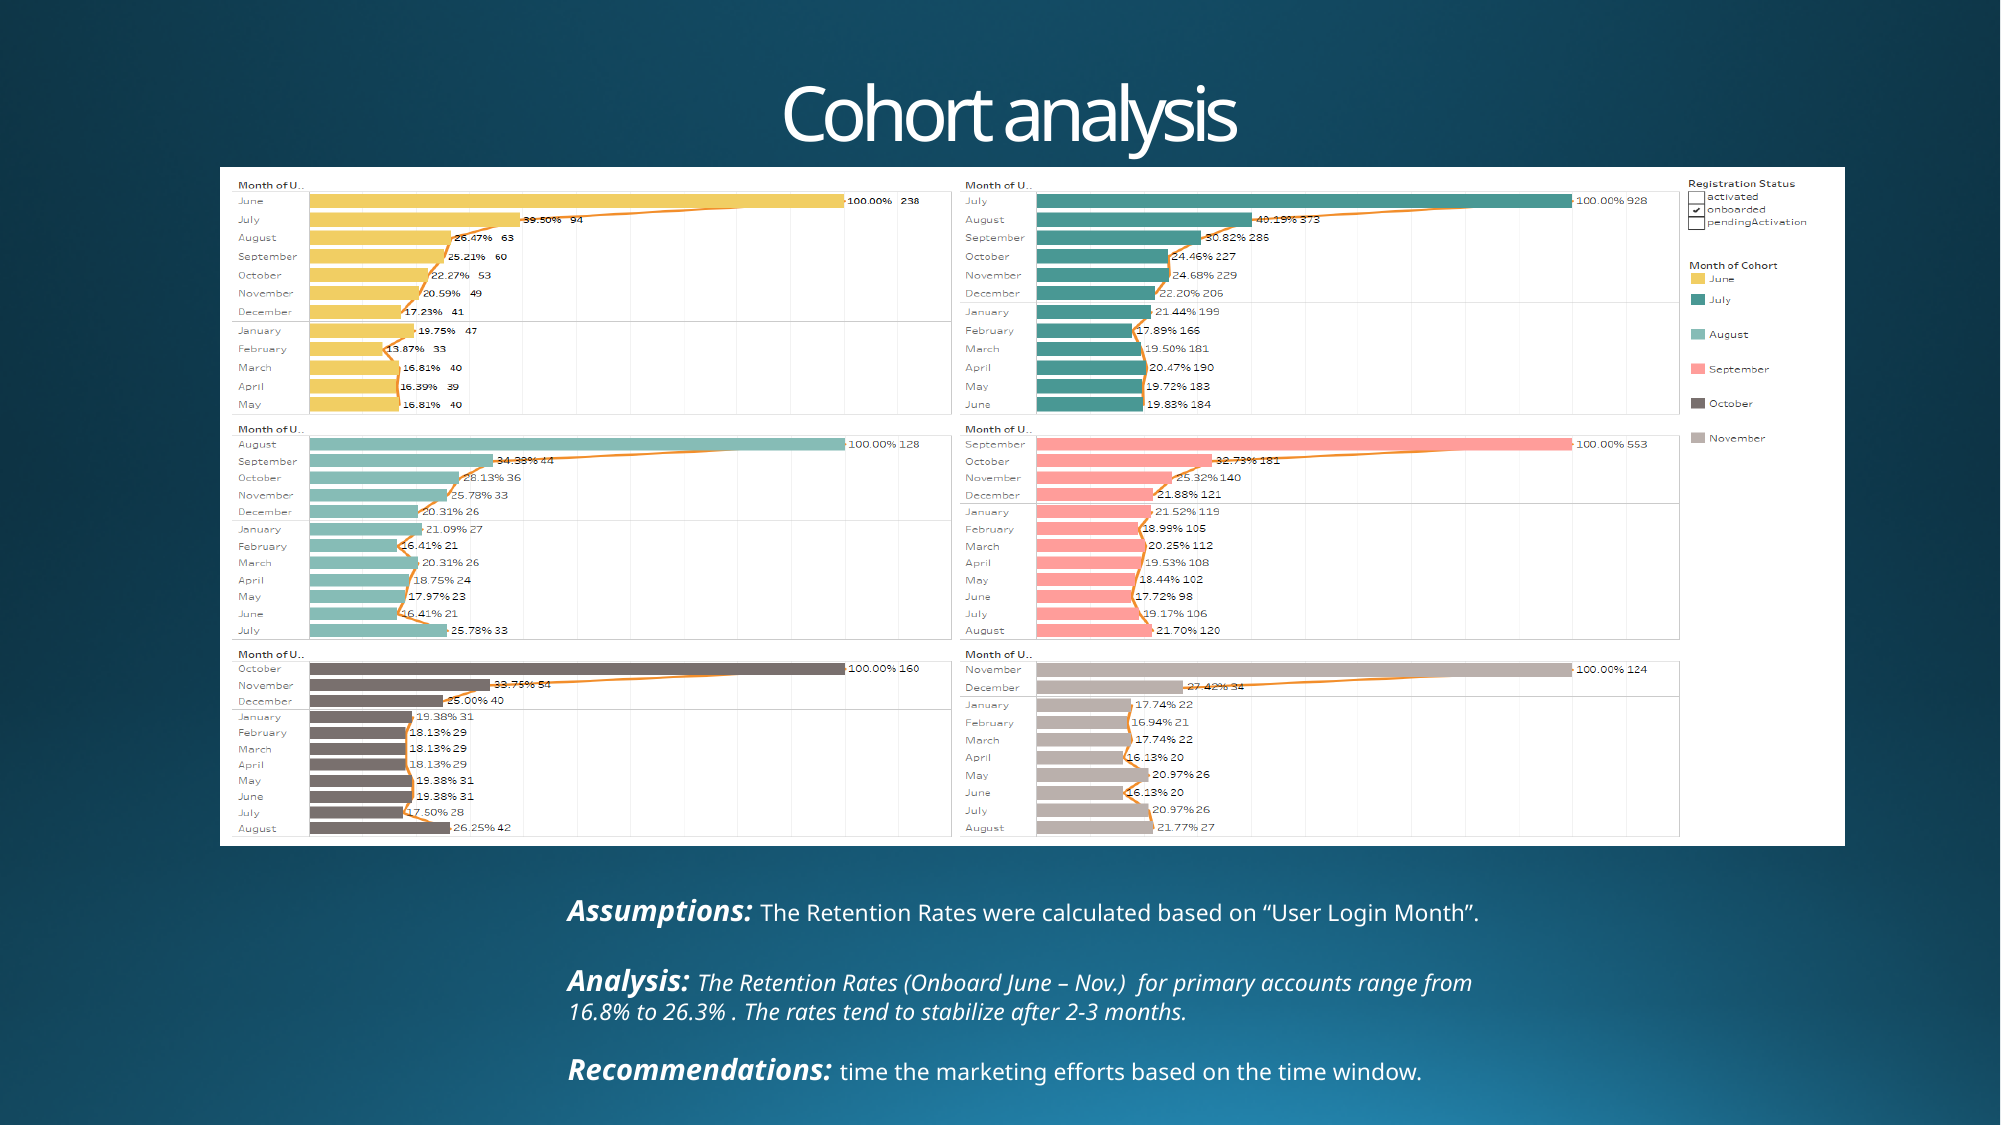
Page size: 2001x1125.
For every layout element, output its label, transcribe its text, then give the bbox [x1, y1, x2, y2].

text_box Assumptions: The Retention Rates were calculated based on “User Login Month”. Analysis: The Retention Rates (Onboard June – Nov.) for primary accounts range from 16.8% to 26.3% . The rates tend to stabilize after 2-3 months. Recommendations: time the marketing efforts based on the time window. [553, 885, 1504, 1094]
picture [0, 0, 2001, 1125]
title Cohort analysis [298, 68, 1724, 167]
